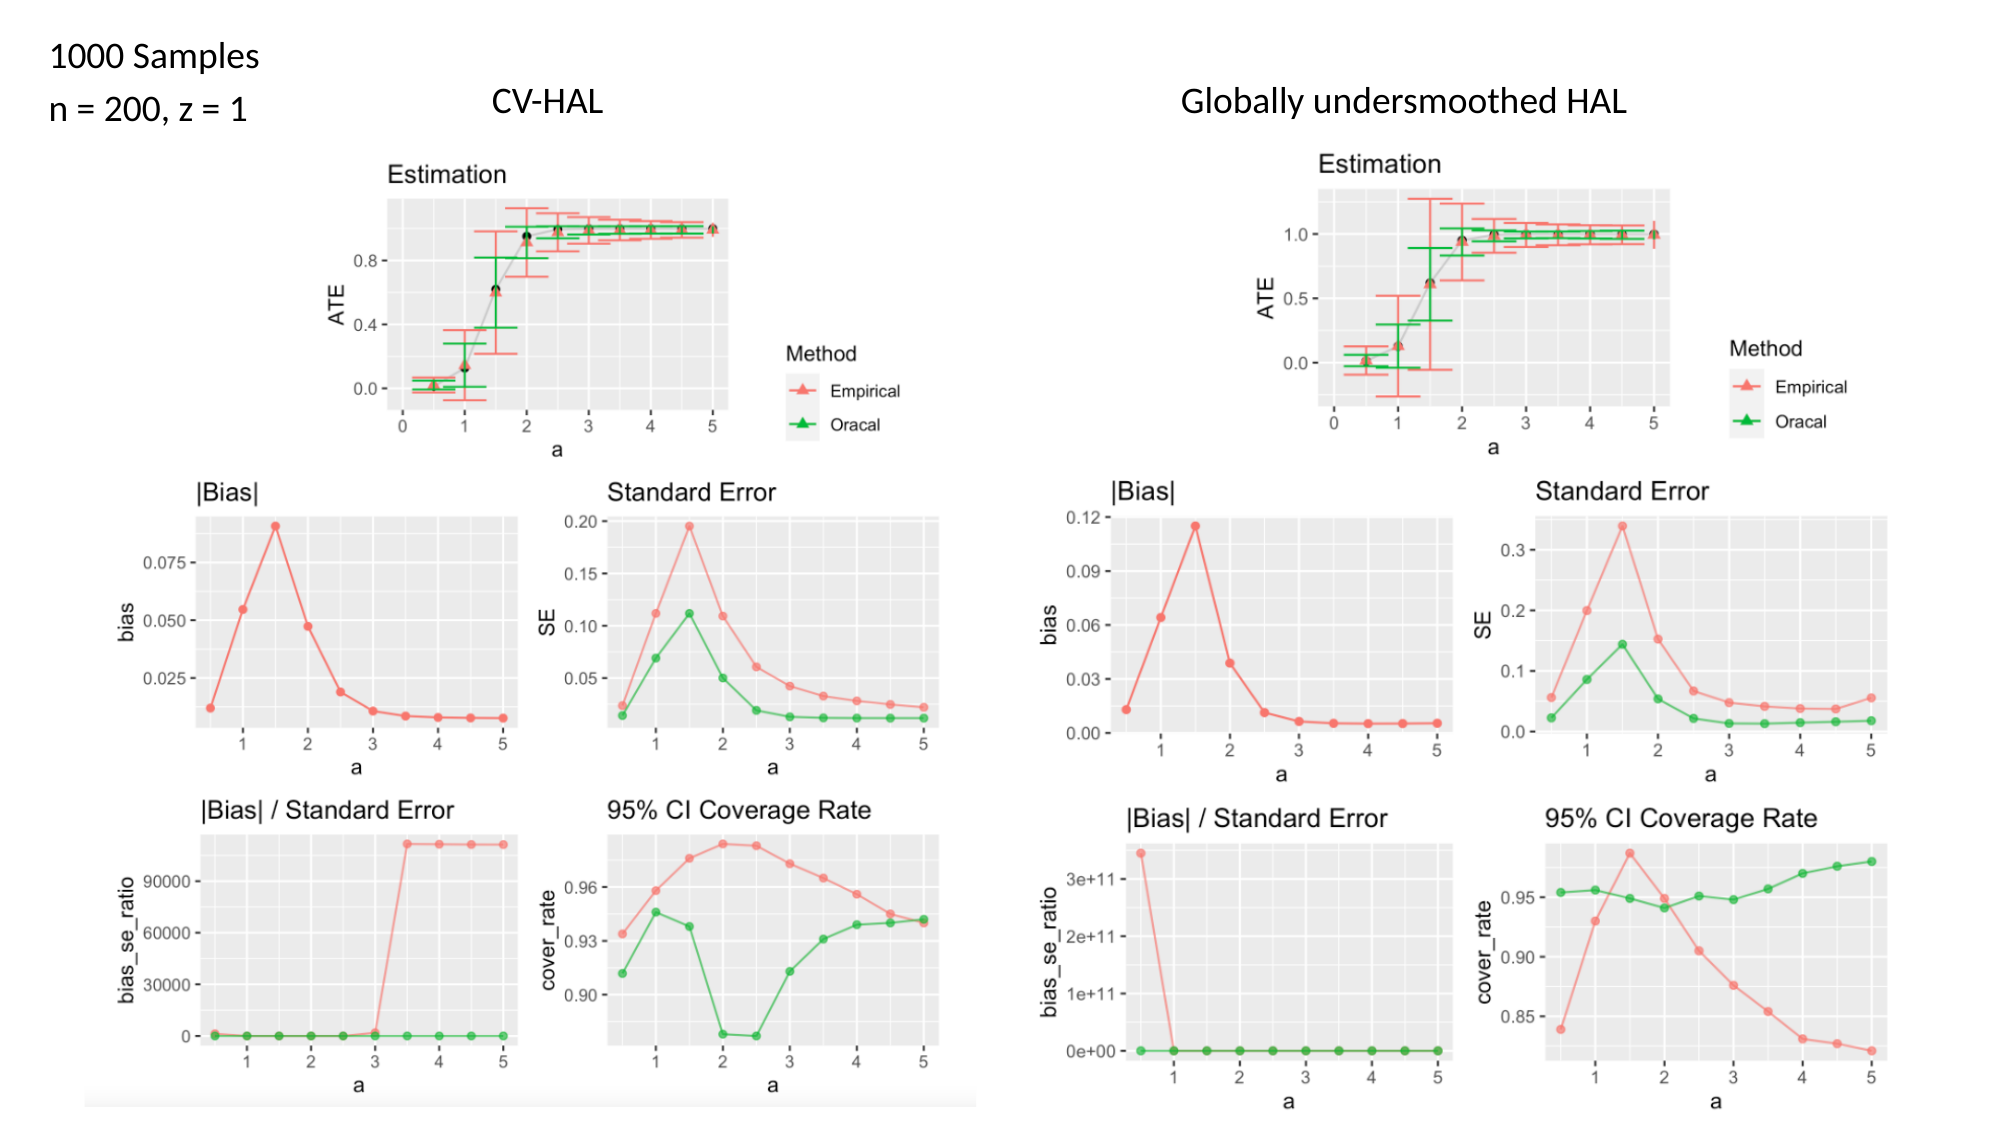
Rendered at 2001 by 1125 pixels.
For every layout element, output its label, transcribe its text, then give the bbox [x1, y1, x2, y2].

text_box CV-HAL [477, 69, 629, 129]
text_box 1000 Samples [33, 23, 312, 84]
picture [84, 155, 977, 1107]
picture [999, 143, 1935, 1125]
text_box Globally undersmoothed HAL [1166, 68, 1853, 129]
text_box n = 200, z = 1 [33, 84, 270, 137]
